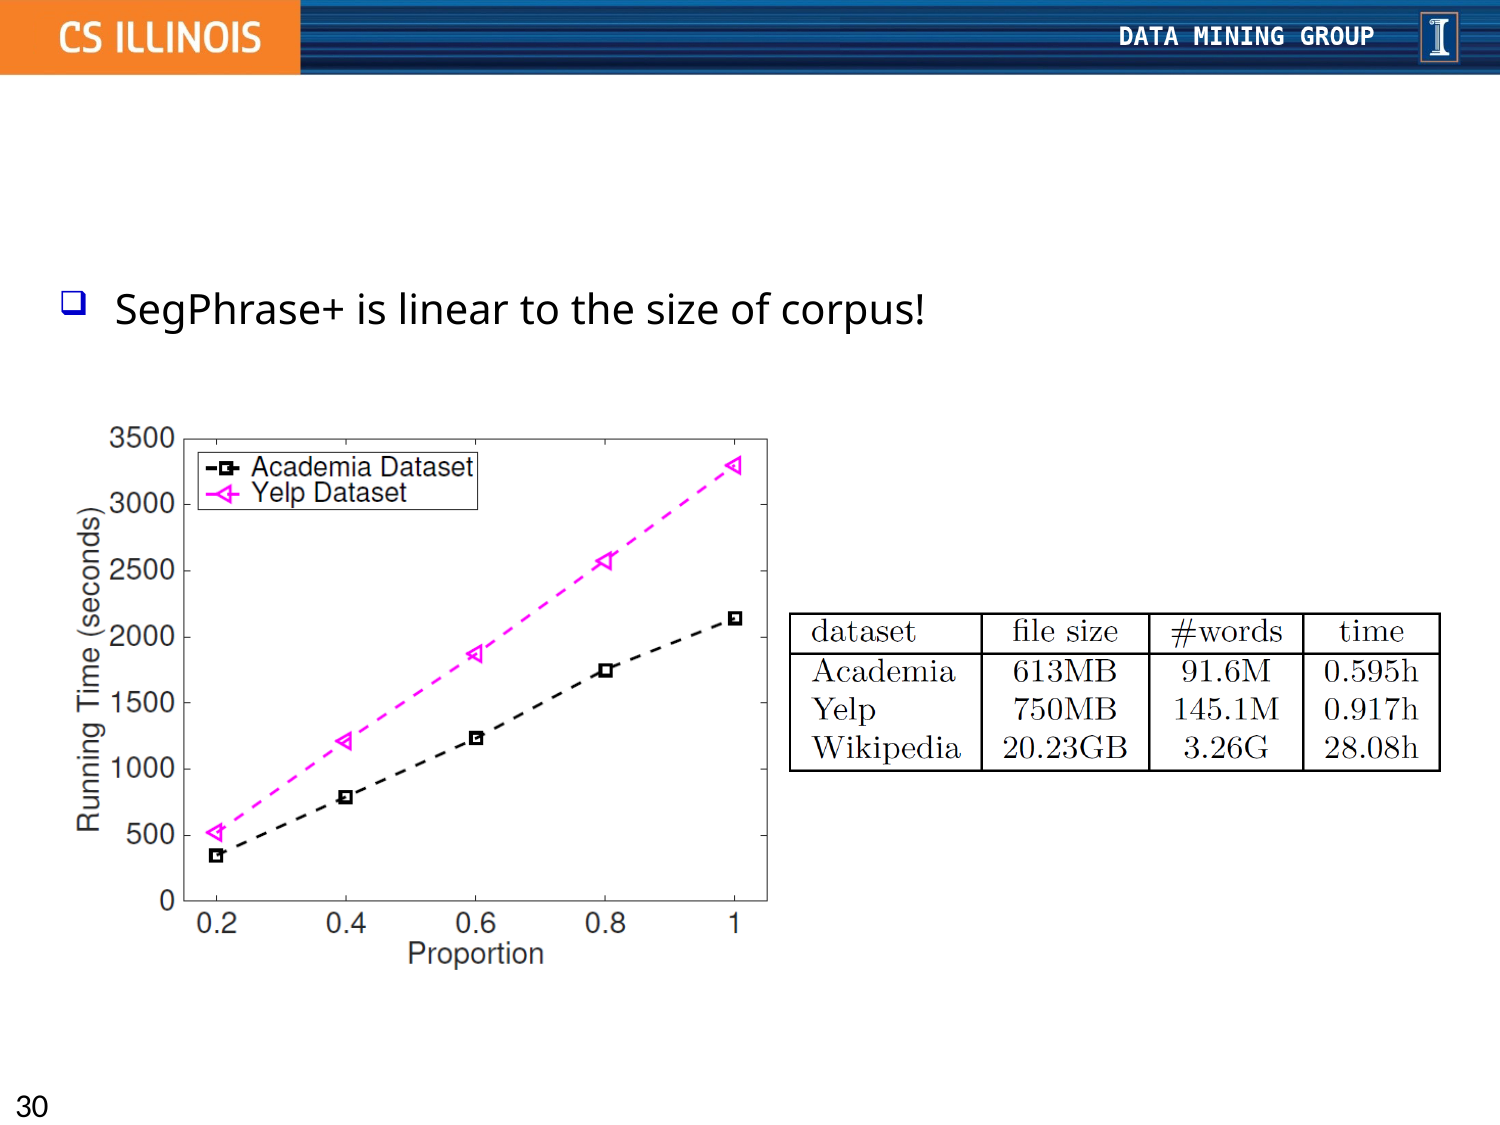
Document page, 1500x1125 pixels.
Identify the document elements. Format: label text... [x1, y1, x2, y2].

picture [0, 0, 1500, 1125]
text_box SegPhrase+ is linear to the size of corpus! [43, 275, 1444, 375]
